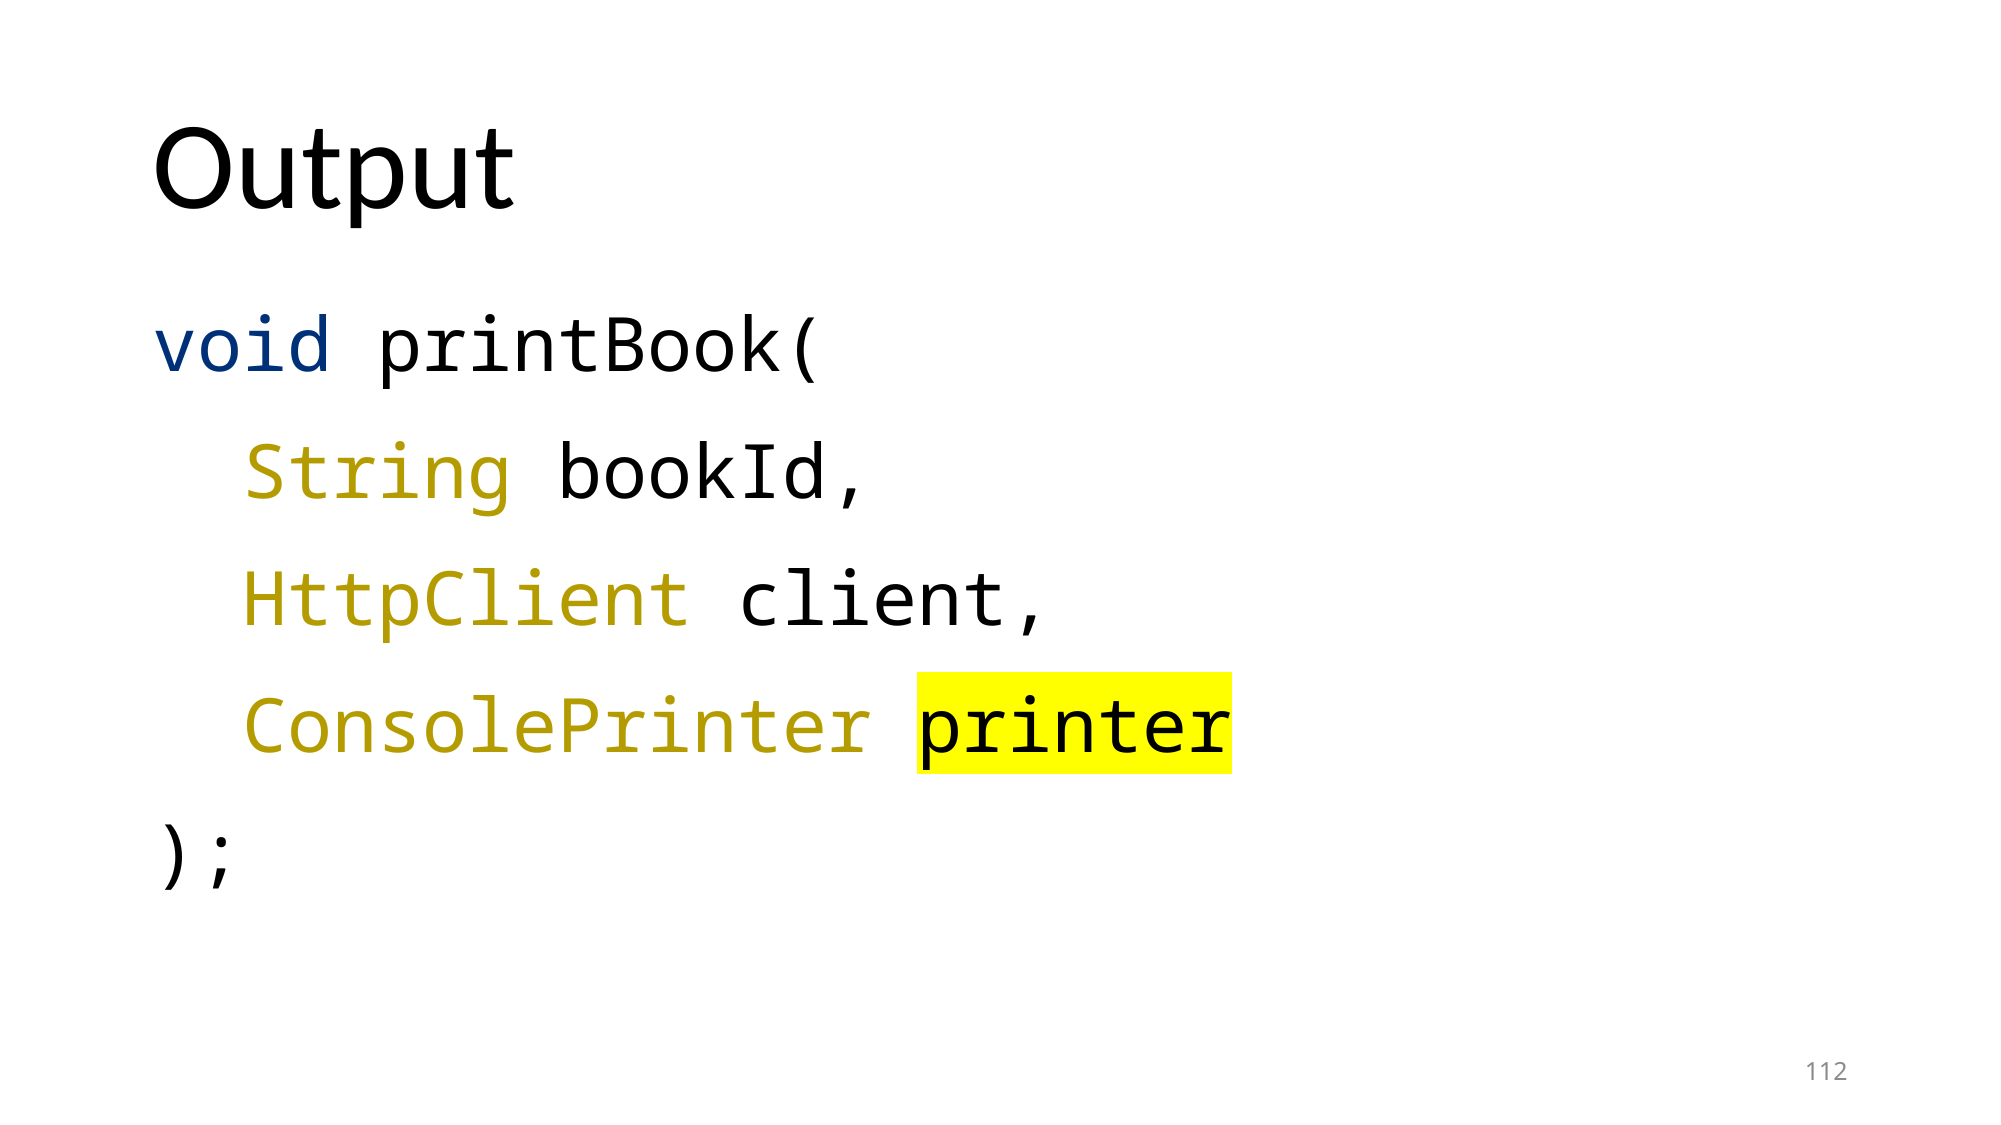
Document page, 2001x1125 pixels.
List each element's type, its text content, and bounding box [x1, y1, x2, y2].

list void printBook( String bookId, HttpClient client, ConsolePrinter printer ); [137, 299, 1863, 1014]
title Output [137, 59, 1863, 278]
slide_number 112 [1412, 1042, 1863, 1103]
